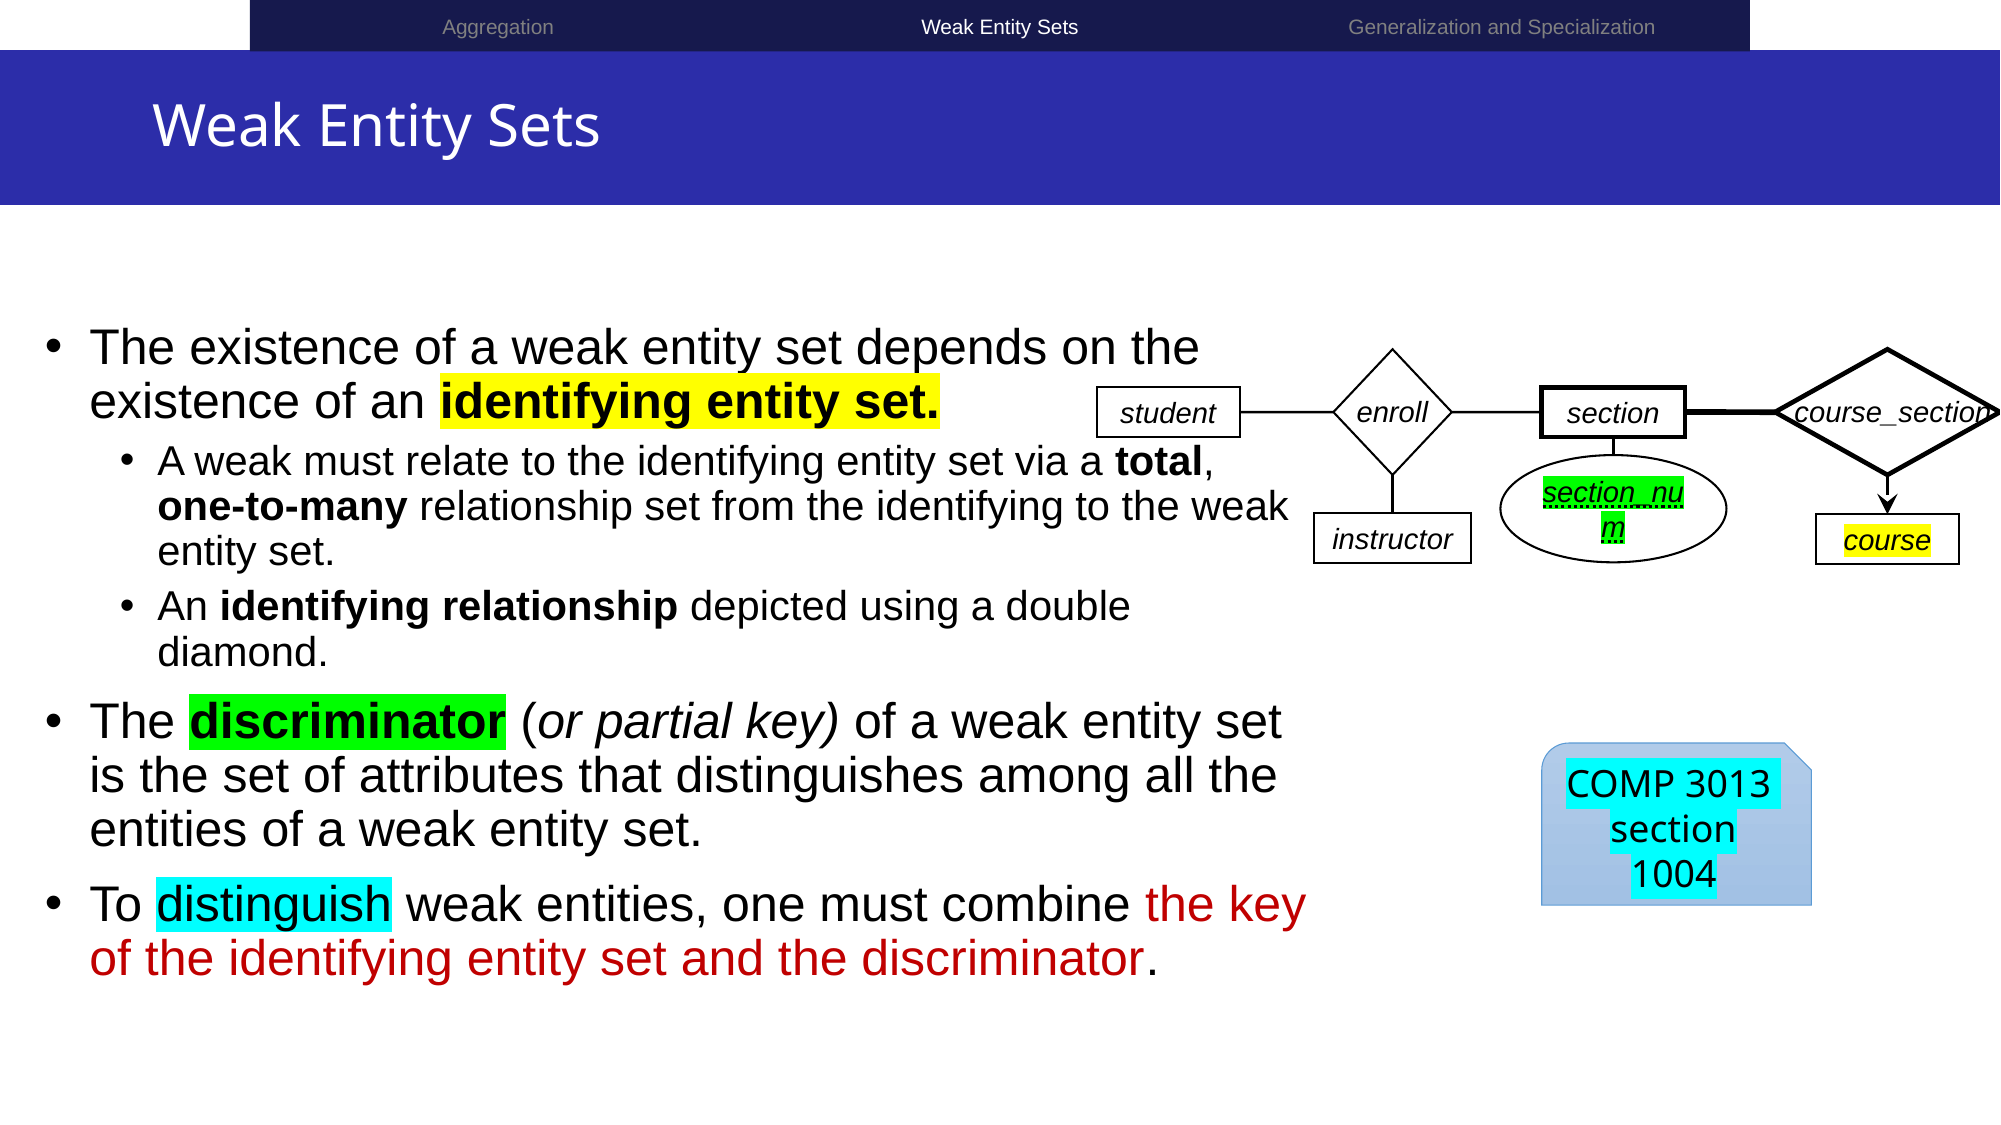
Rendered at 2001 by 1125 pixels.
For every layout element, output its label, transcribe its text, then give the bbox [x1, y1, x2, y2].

list The existence of a weak entity set depends on the existence of an identifying entity set. A weak must relate to the identifying entity set via a total, one-to-many relationship set from the identifying to the weak entity set. An identifying relationship depicted using a double diamond. The discriminator (or partial key) of a weak entity set is the set of attributes that distinguishes among all the entities of a weak entity set. To distinguish weak entities, one must combine the key of the identifying entity set and the discriminator. [29, 313, 1324, 1085]
text_box Aggregation [249, 0, 745, 53]
title Weak Entity Sets [137, 57, 1863, 197]
text_box Generalization and Specialization [1255, 0, 1751, 53]
text_box COMP 3013 section 1004 [1541, 742, 1812, 906]
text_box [1096, 349, 2000, 565]
text_box Weak Entity Sets [745, 0, 1255, 53]
